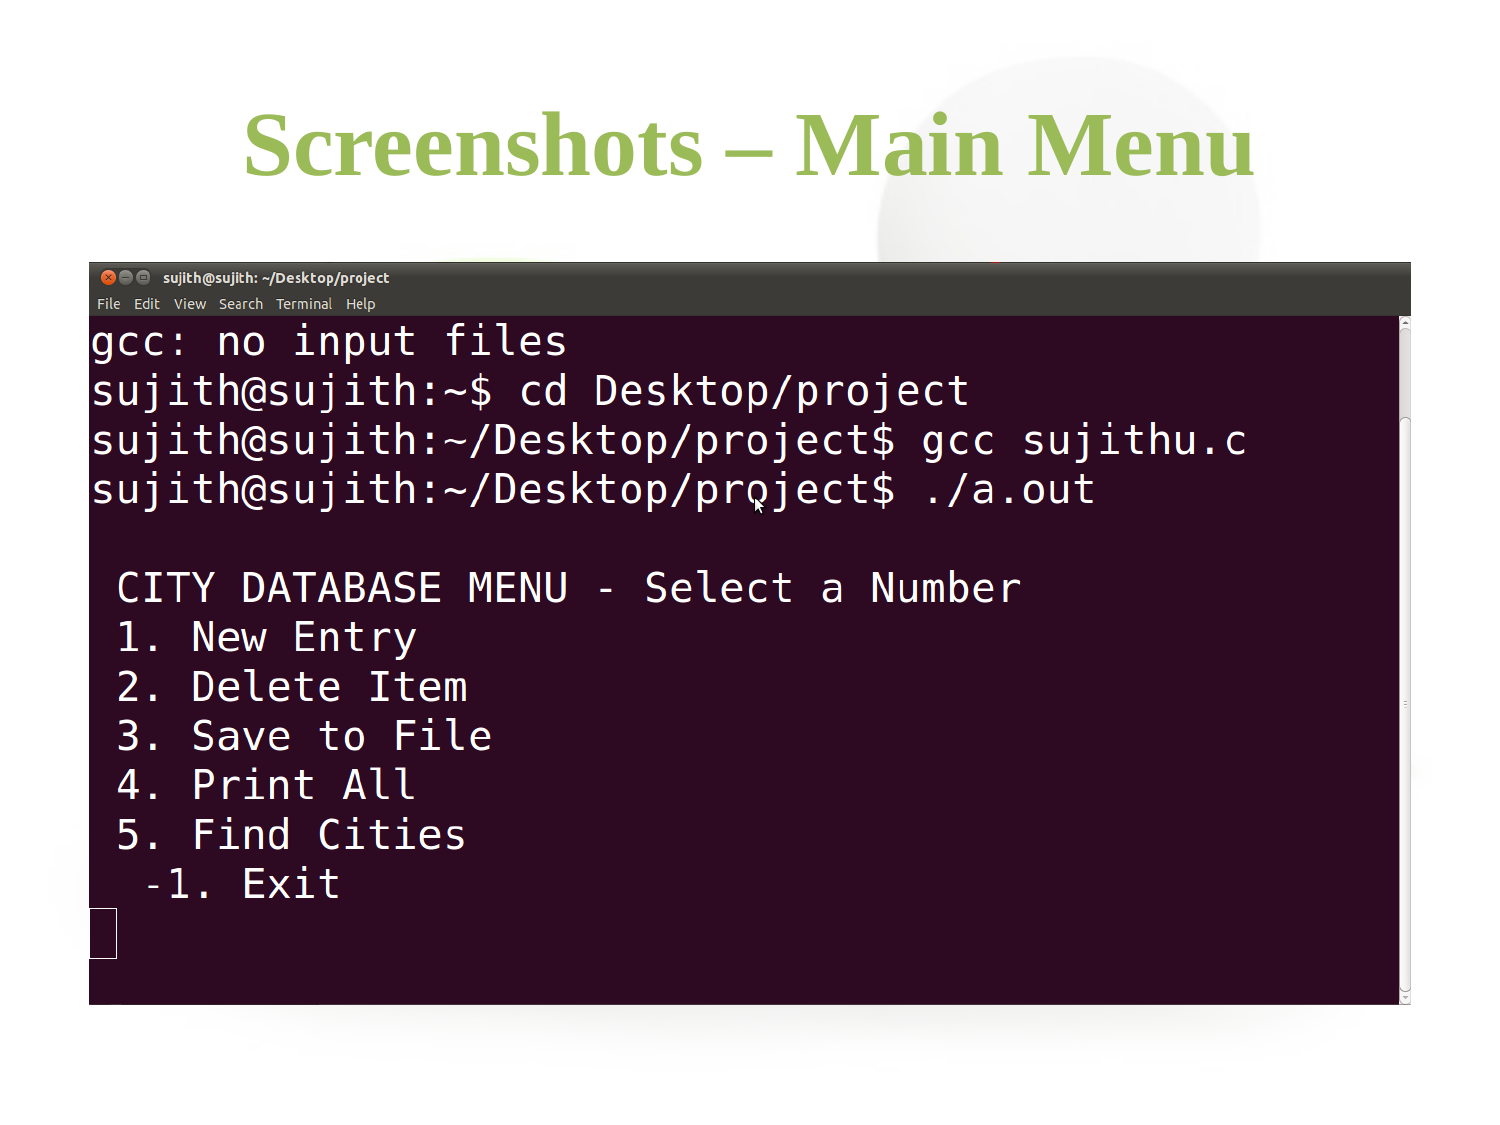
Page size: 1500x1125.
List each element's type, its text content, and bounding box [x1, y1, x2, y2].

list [89, 262, 1411, 1006]
title Screenshots – Main Menu [75, 45, 1425, 233]
